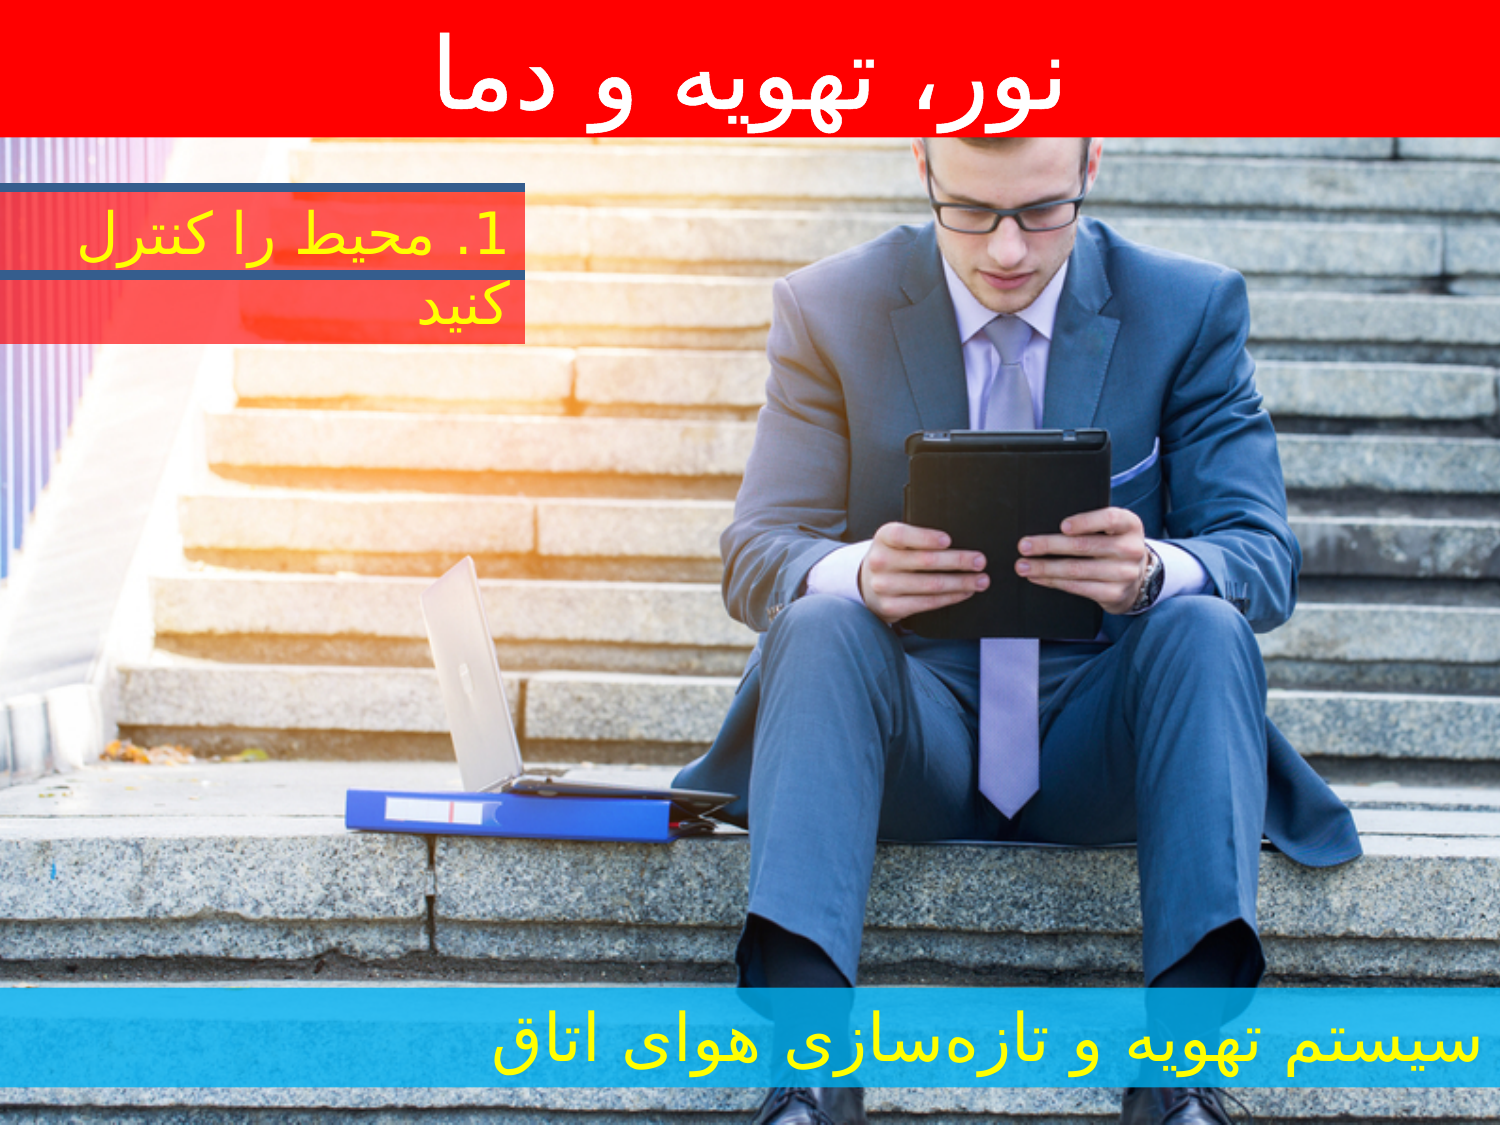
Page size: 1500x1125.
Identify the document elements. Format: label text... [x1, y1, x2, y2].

text_box نور، تهویه و دما [0, 0, 1500, 124]
picture [0, 124, 1500, 1125]
